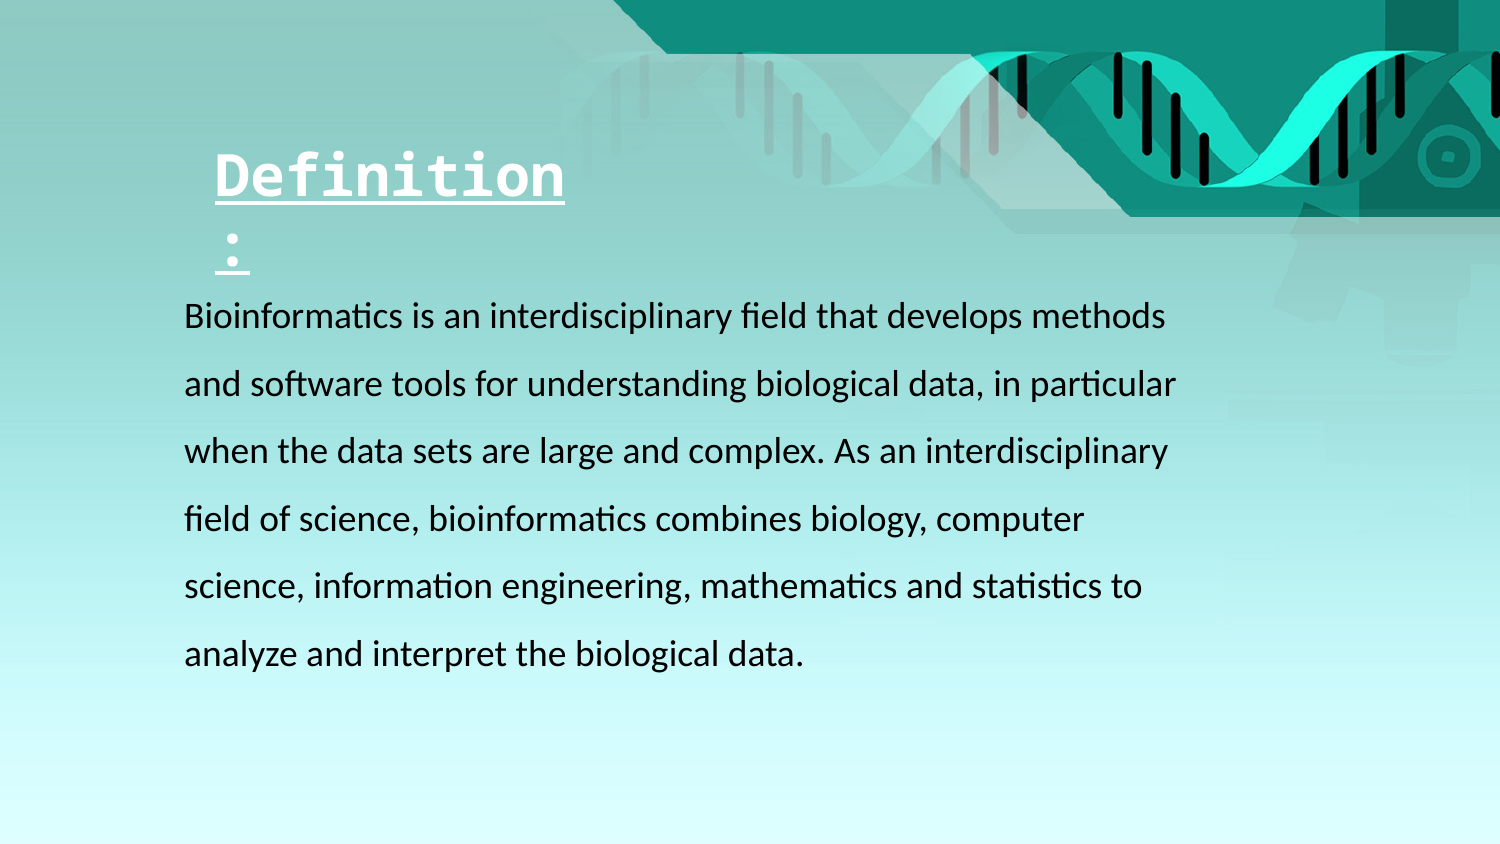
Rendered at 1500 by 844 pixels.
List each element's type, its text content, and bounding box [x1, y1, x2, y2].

text_box Definition: [200, 130, 603, 261]
text_box Bioinformatics is an interdisciplinary field that develops methods and software tools for understanding biological data, in particular when the data sets are large and complex. As an interdisciplinary field of science, bioinformatics combines biology, computer science, information engineering, mathematics and statistics to analyze and interpret the biological data. [169, 261, 1207, 681]
picture [0, 0, 1500, 844]
